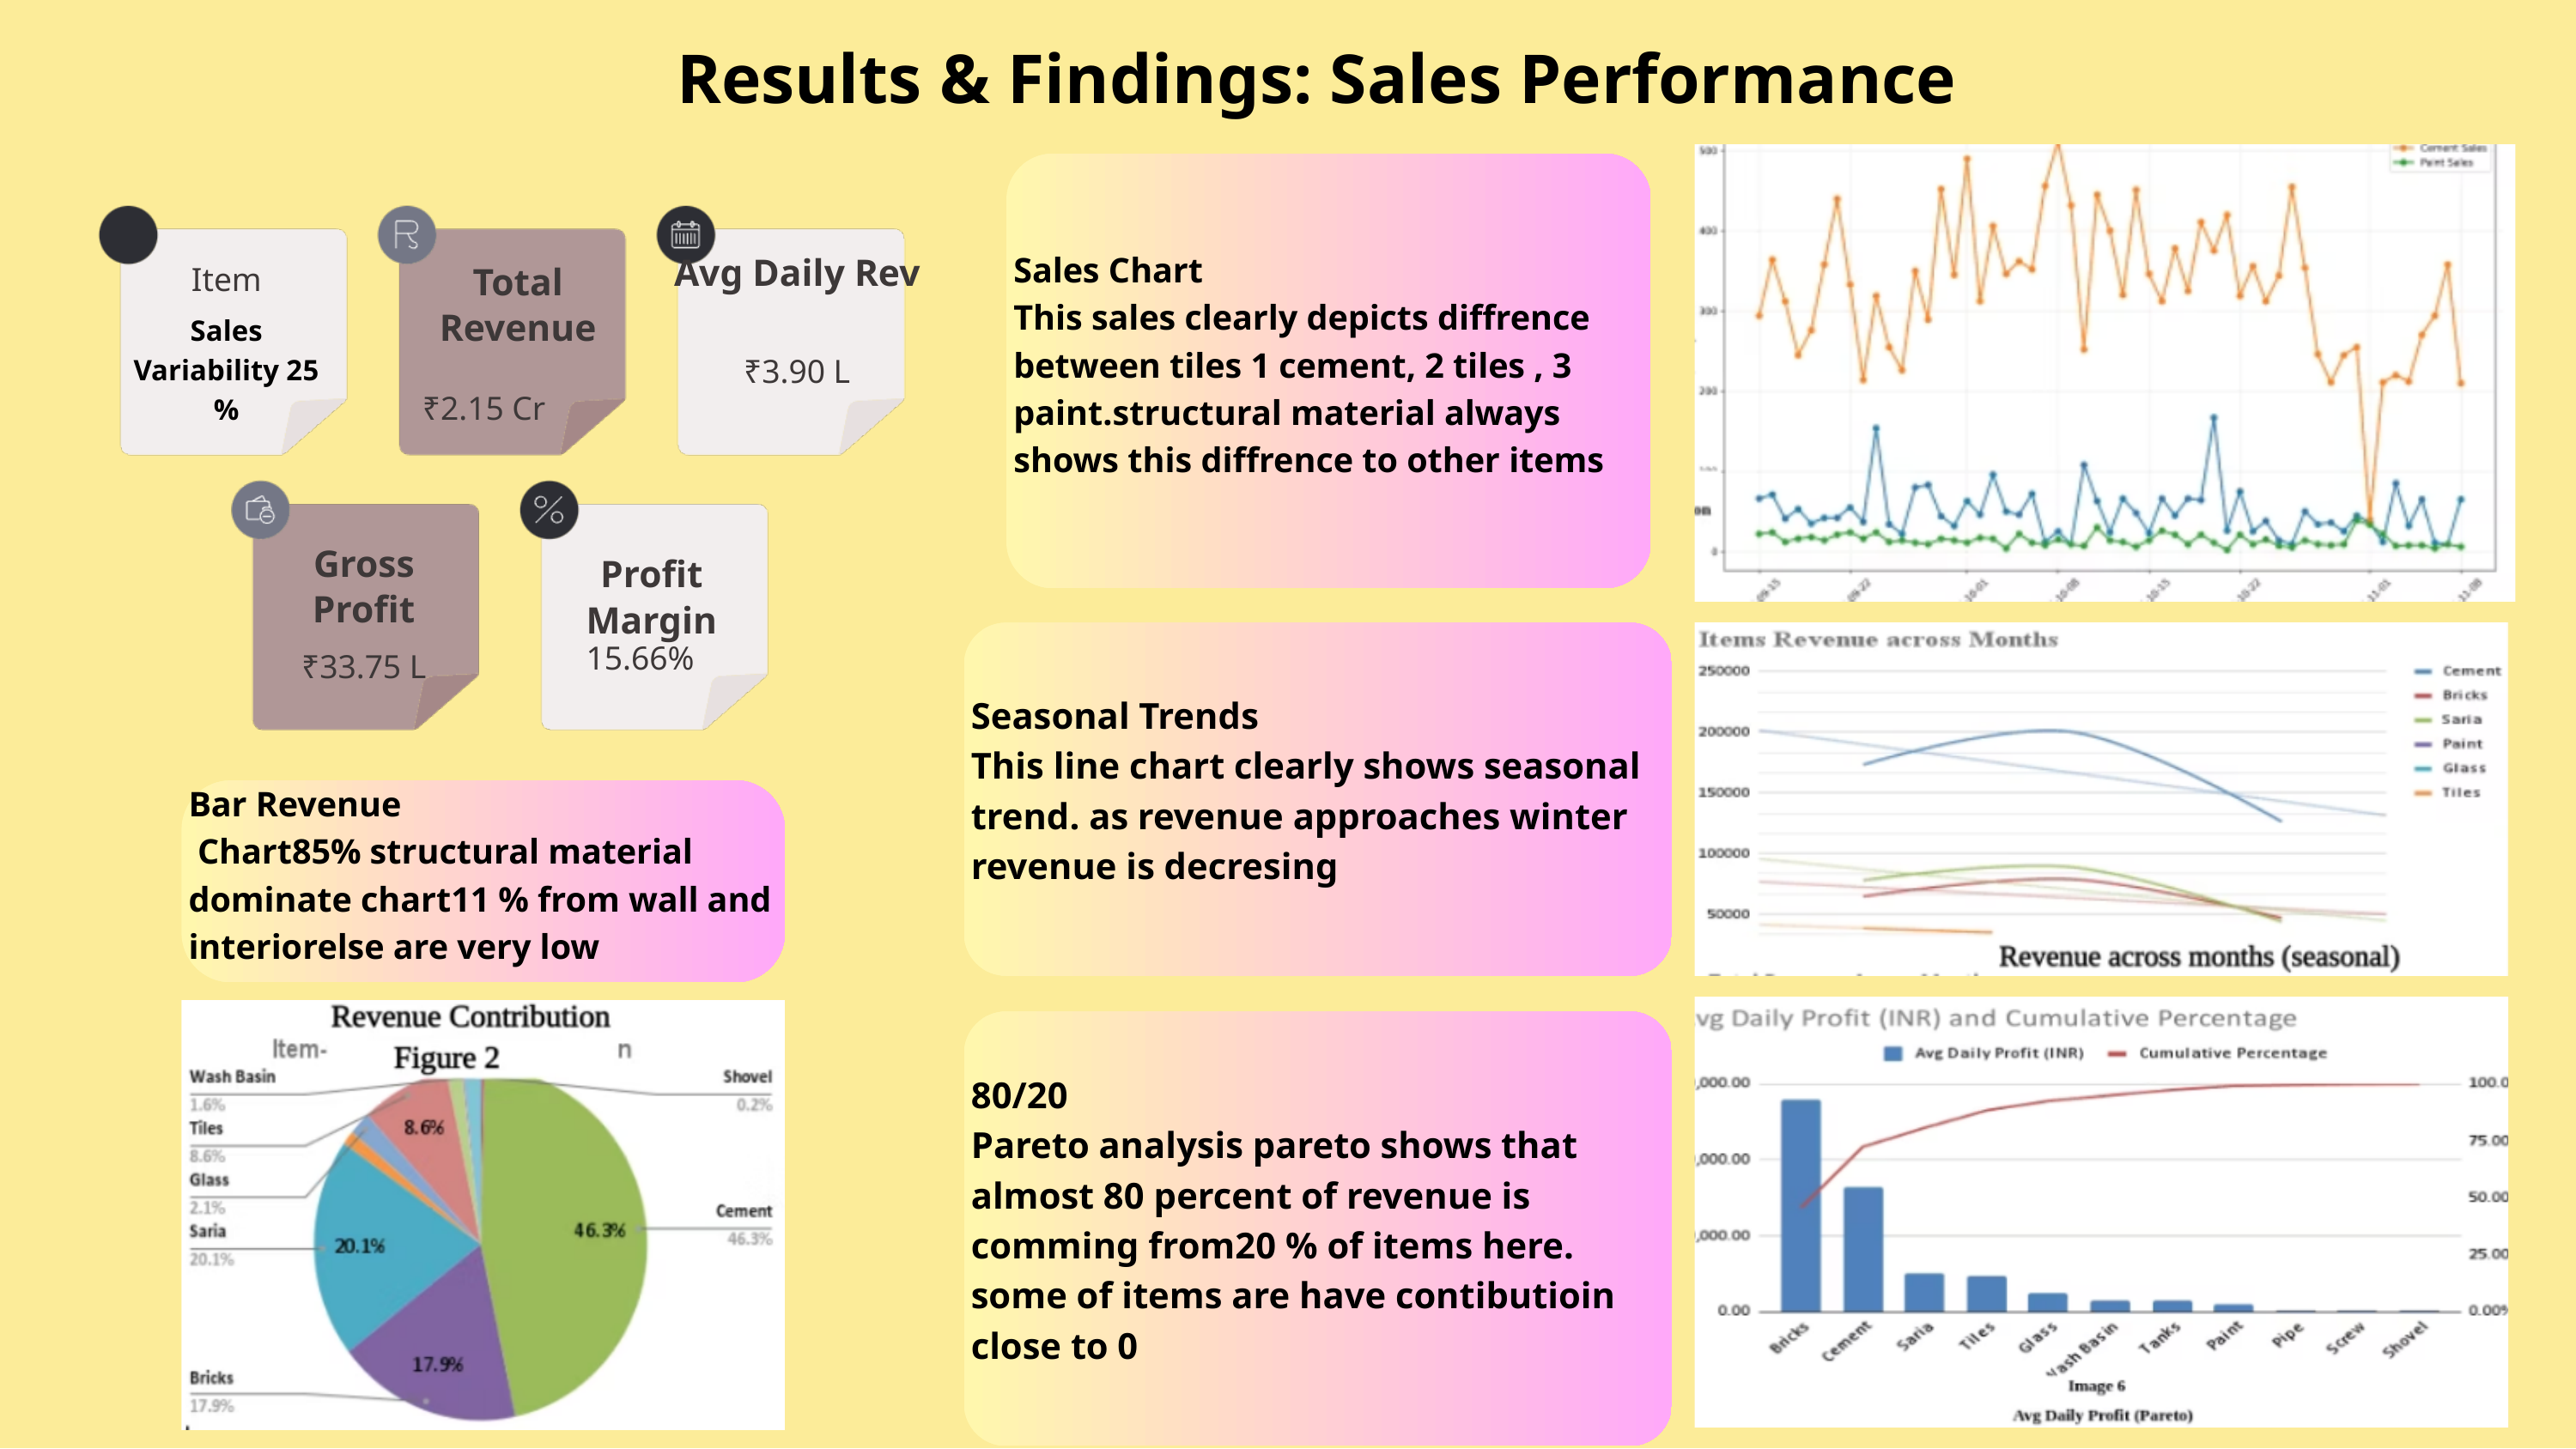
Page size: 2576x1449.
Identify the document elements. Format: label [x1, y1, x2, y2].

text_box [963, 985, 1673, 1446]
text_box [1694, 144, 2516, 602]
text_box [181, 1000, 786, 1430]
text_box [1694, 997, 2509, 1428]
text_box [1694, 622, 2509, 976]
text_box [181, 760, 786, 983]
text_box [83, 190, 921, 748]
text_box [0, 0, 2576, 1449]
text_box [1005, 132, 1651, 589]
text_box [963, 597, 1673, 976]
